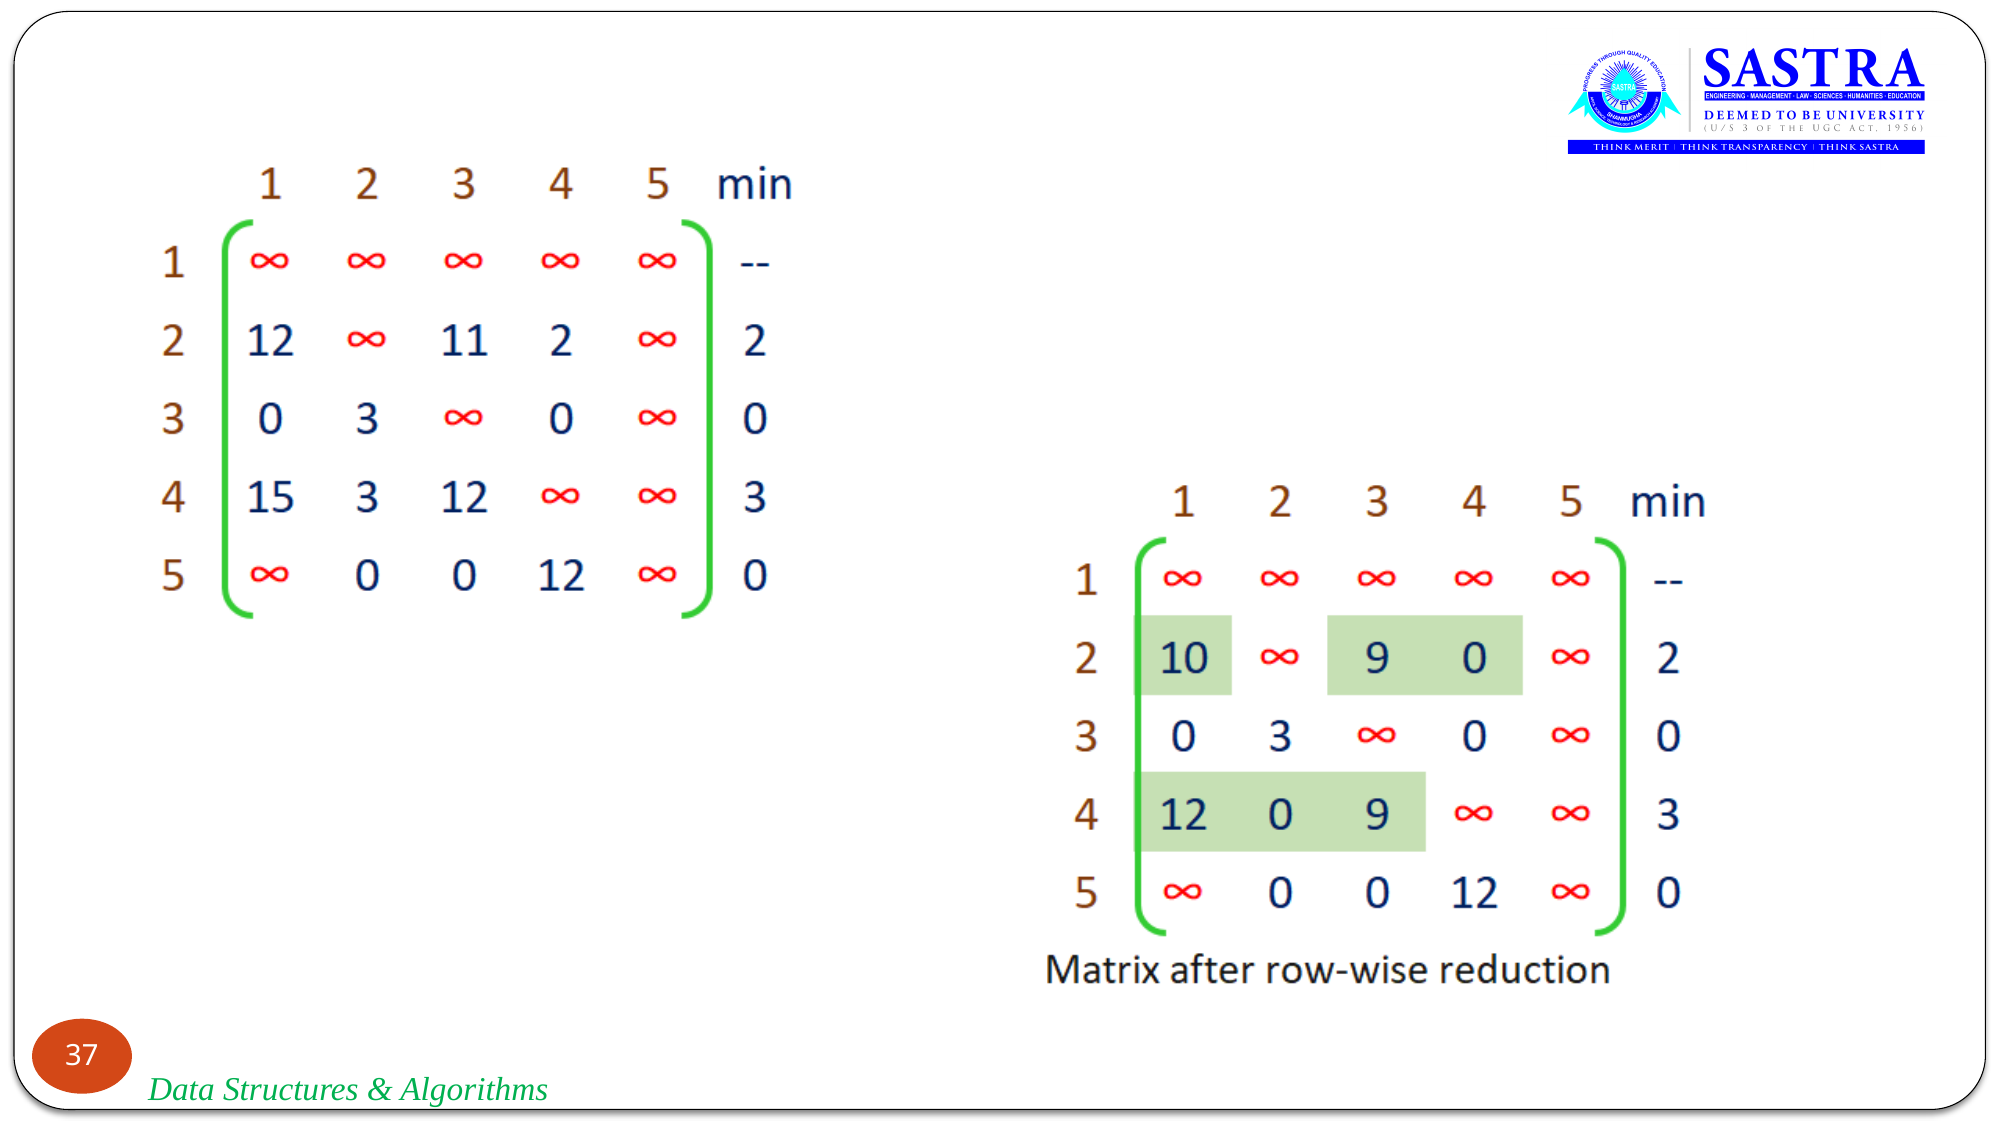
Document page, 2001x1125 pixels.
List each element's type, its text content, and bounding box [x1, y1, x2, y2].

picture [133, 124, 811, 663]
slide_number 37 [32, 1018, 132, 1094]
footer Data Structures & Algorithms [133, 1050, 1000, 1125]
picture [1010, 448, 1751, 1057]
picture [1546, 28, 1947, 172]
